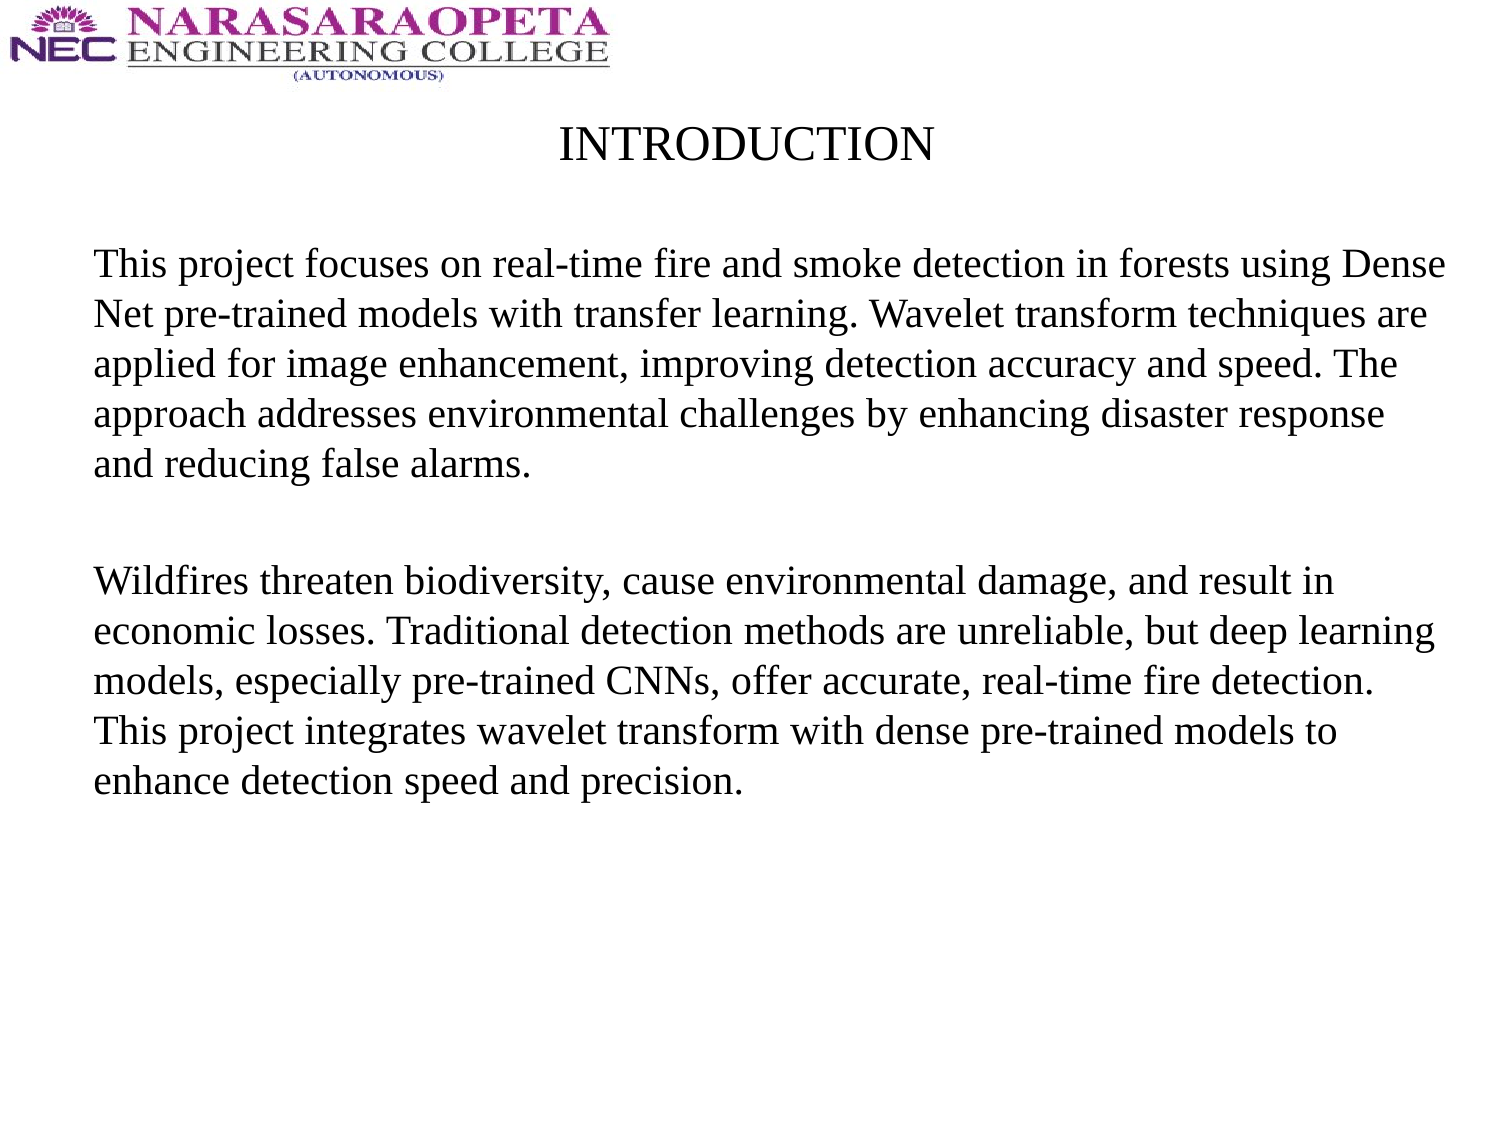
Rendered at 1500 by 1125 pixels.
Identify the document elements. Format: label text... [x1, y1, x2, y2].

list This project focuses on real-time fire and smoke detection in forests using Dense Net pre-trained models with transfer learning. Wavelet transform techniques are applied for image enhancement, improving detection accuracy and speed. The approach addresses environmental challenges by enhancing disaster response and reducing false alarms. Wildfires threaten biodiversity, cause environmental damage, and result in economic losses. Traditional detection methods are unreliable, but deep learning models, especially pre-trained CNNs, offer accurate, real-time fire detection. This project integrates wavelet transform with dense pre-trained models to enhance detection speed and precision. [78, 192, 1465, 846]
picture [0, 0, 618, 93]
title INTRODUCTION [71, 103, 1422, 238]
